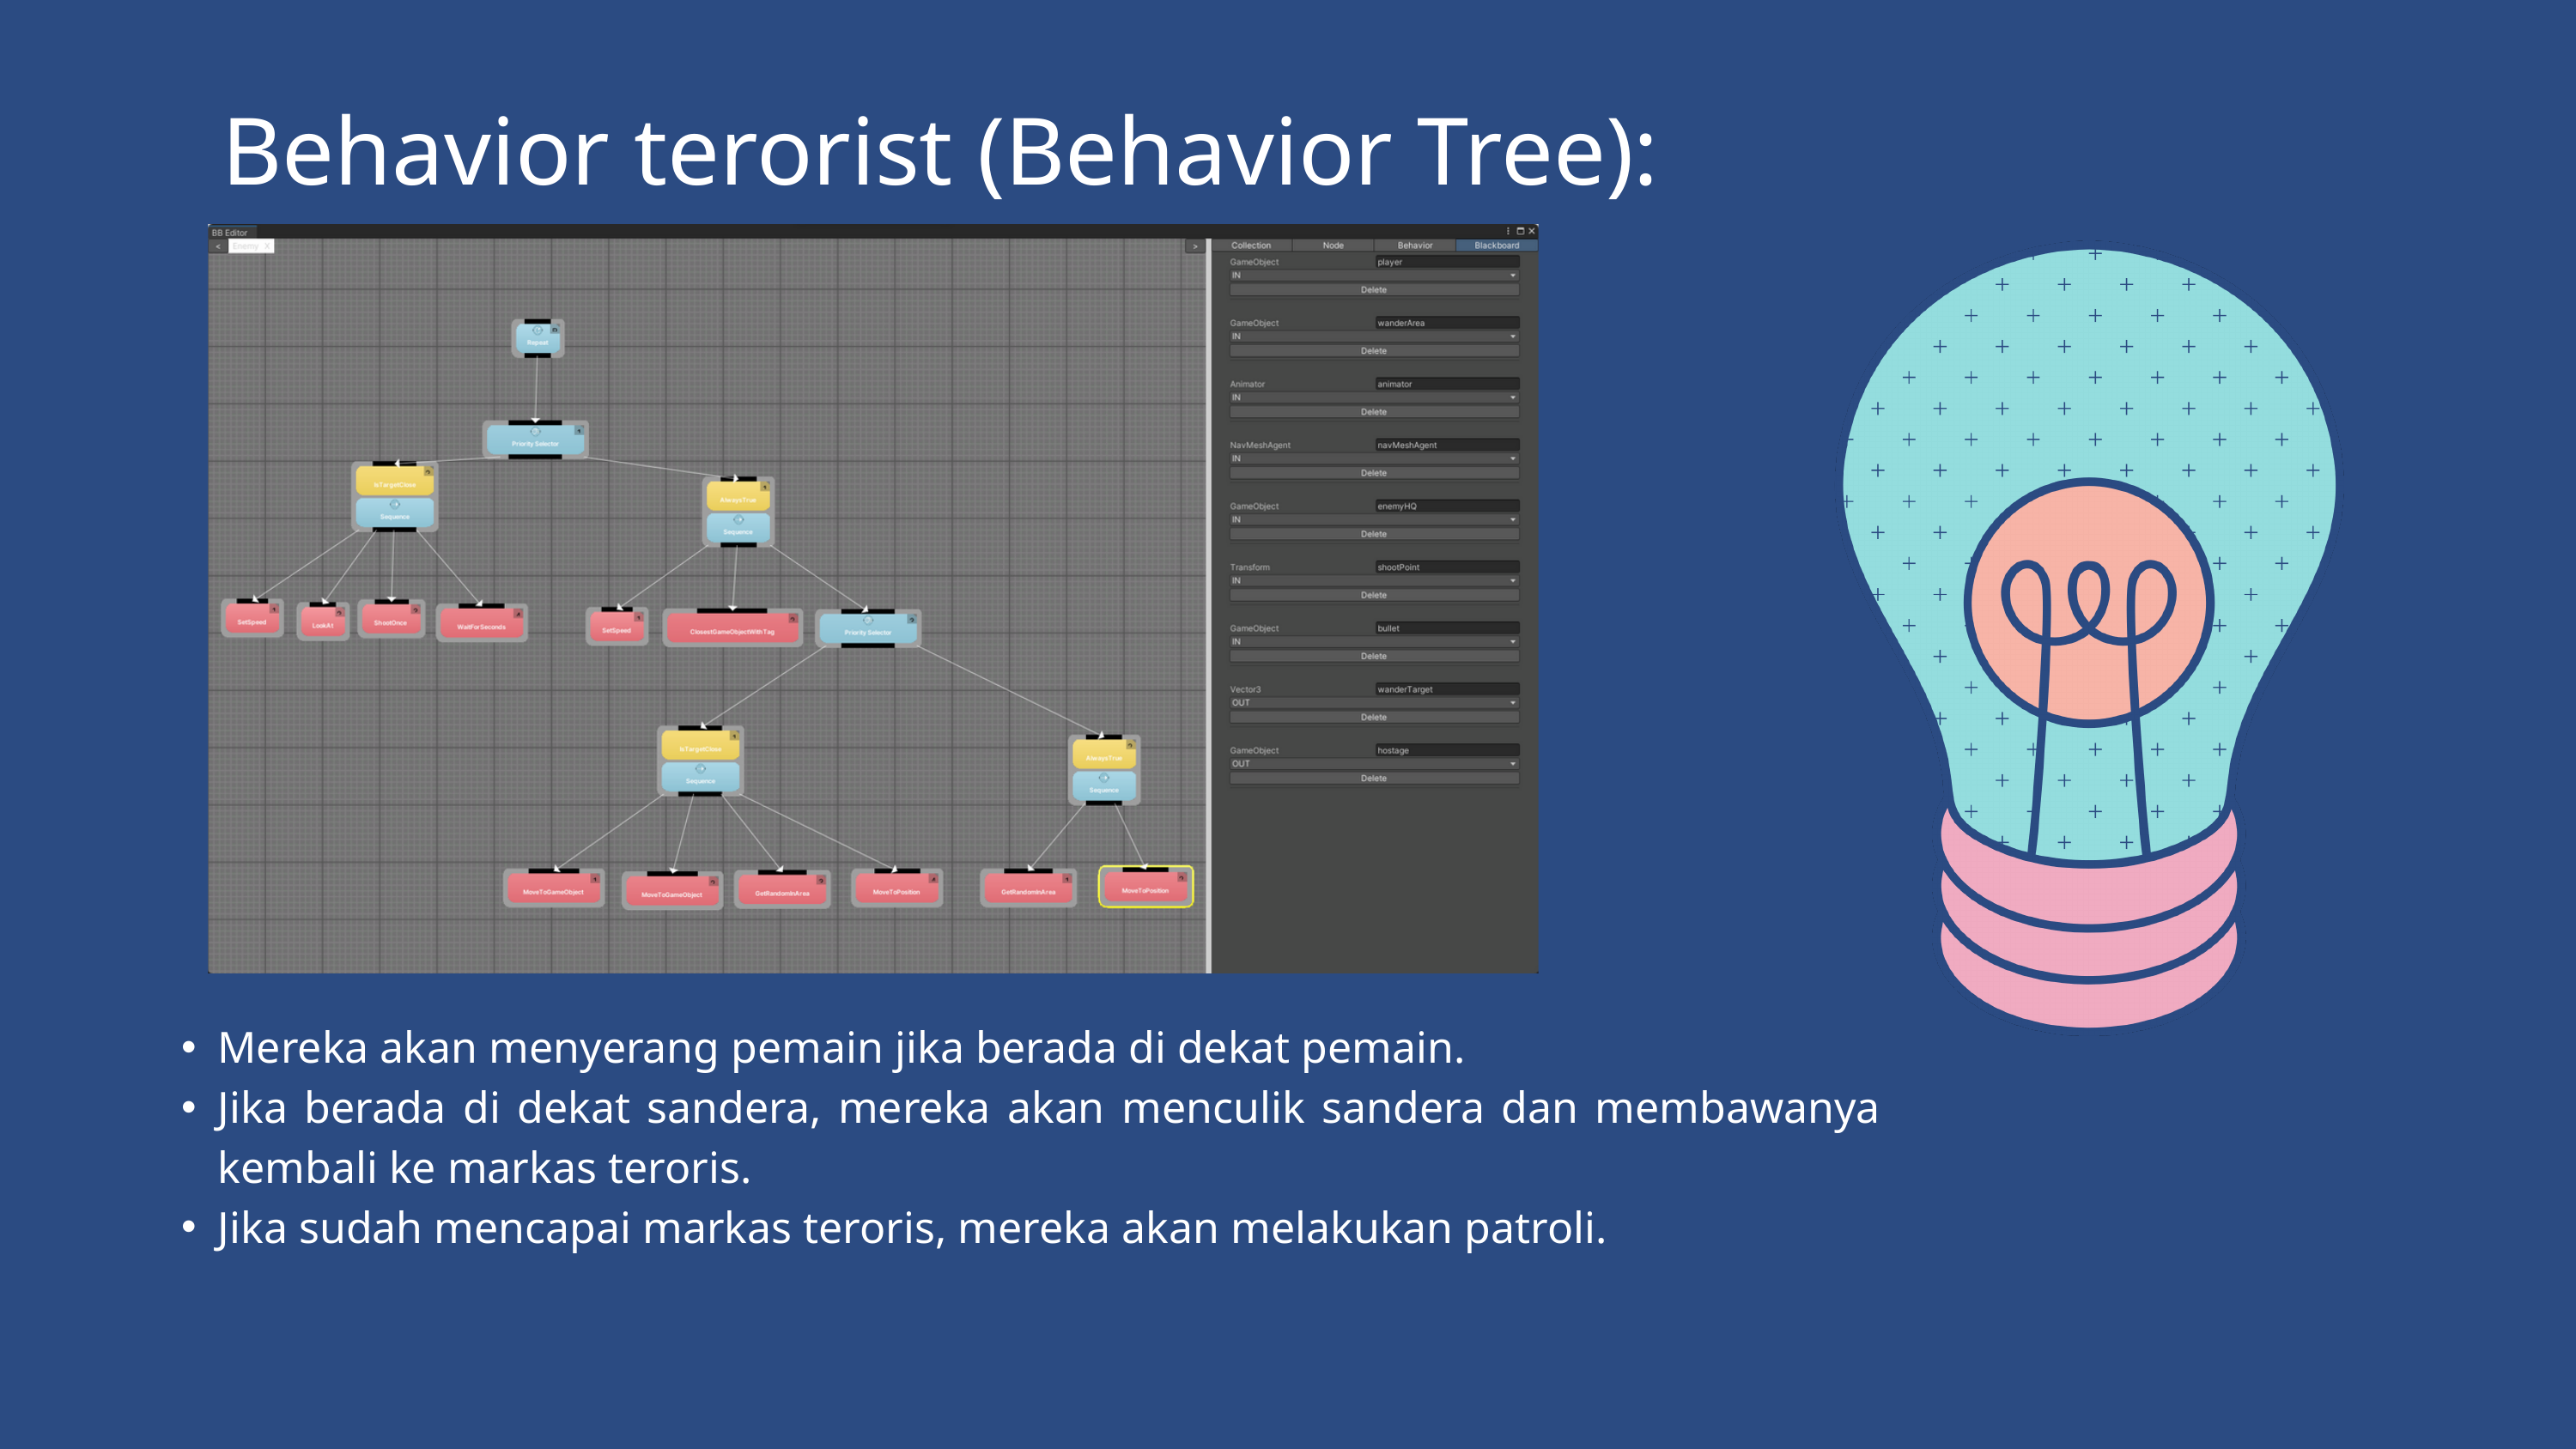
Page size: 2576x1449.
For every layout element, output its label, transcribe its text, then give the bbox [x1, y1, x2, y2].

text_box Behavior terorist (Behavior Tree): [144, 73, 1737, 334]
text_box [1831, 240, 2348, 1036]
text_box [208, 334, 1539, 973]
text_box Mereka akan menyerang pemain jika berada di dekat pemain. Jika berada di dekat sandera, mereka akan menculik sandera dan membawanya kembali ke markas teroris. Jika sudah mencapai markas teroris, mereka akan melakukan patroli. [144, 1011, 1881, 1313]
